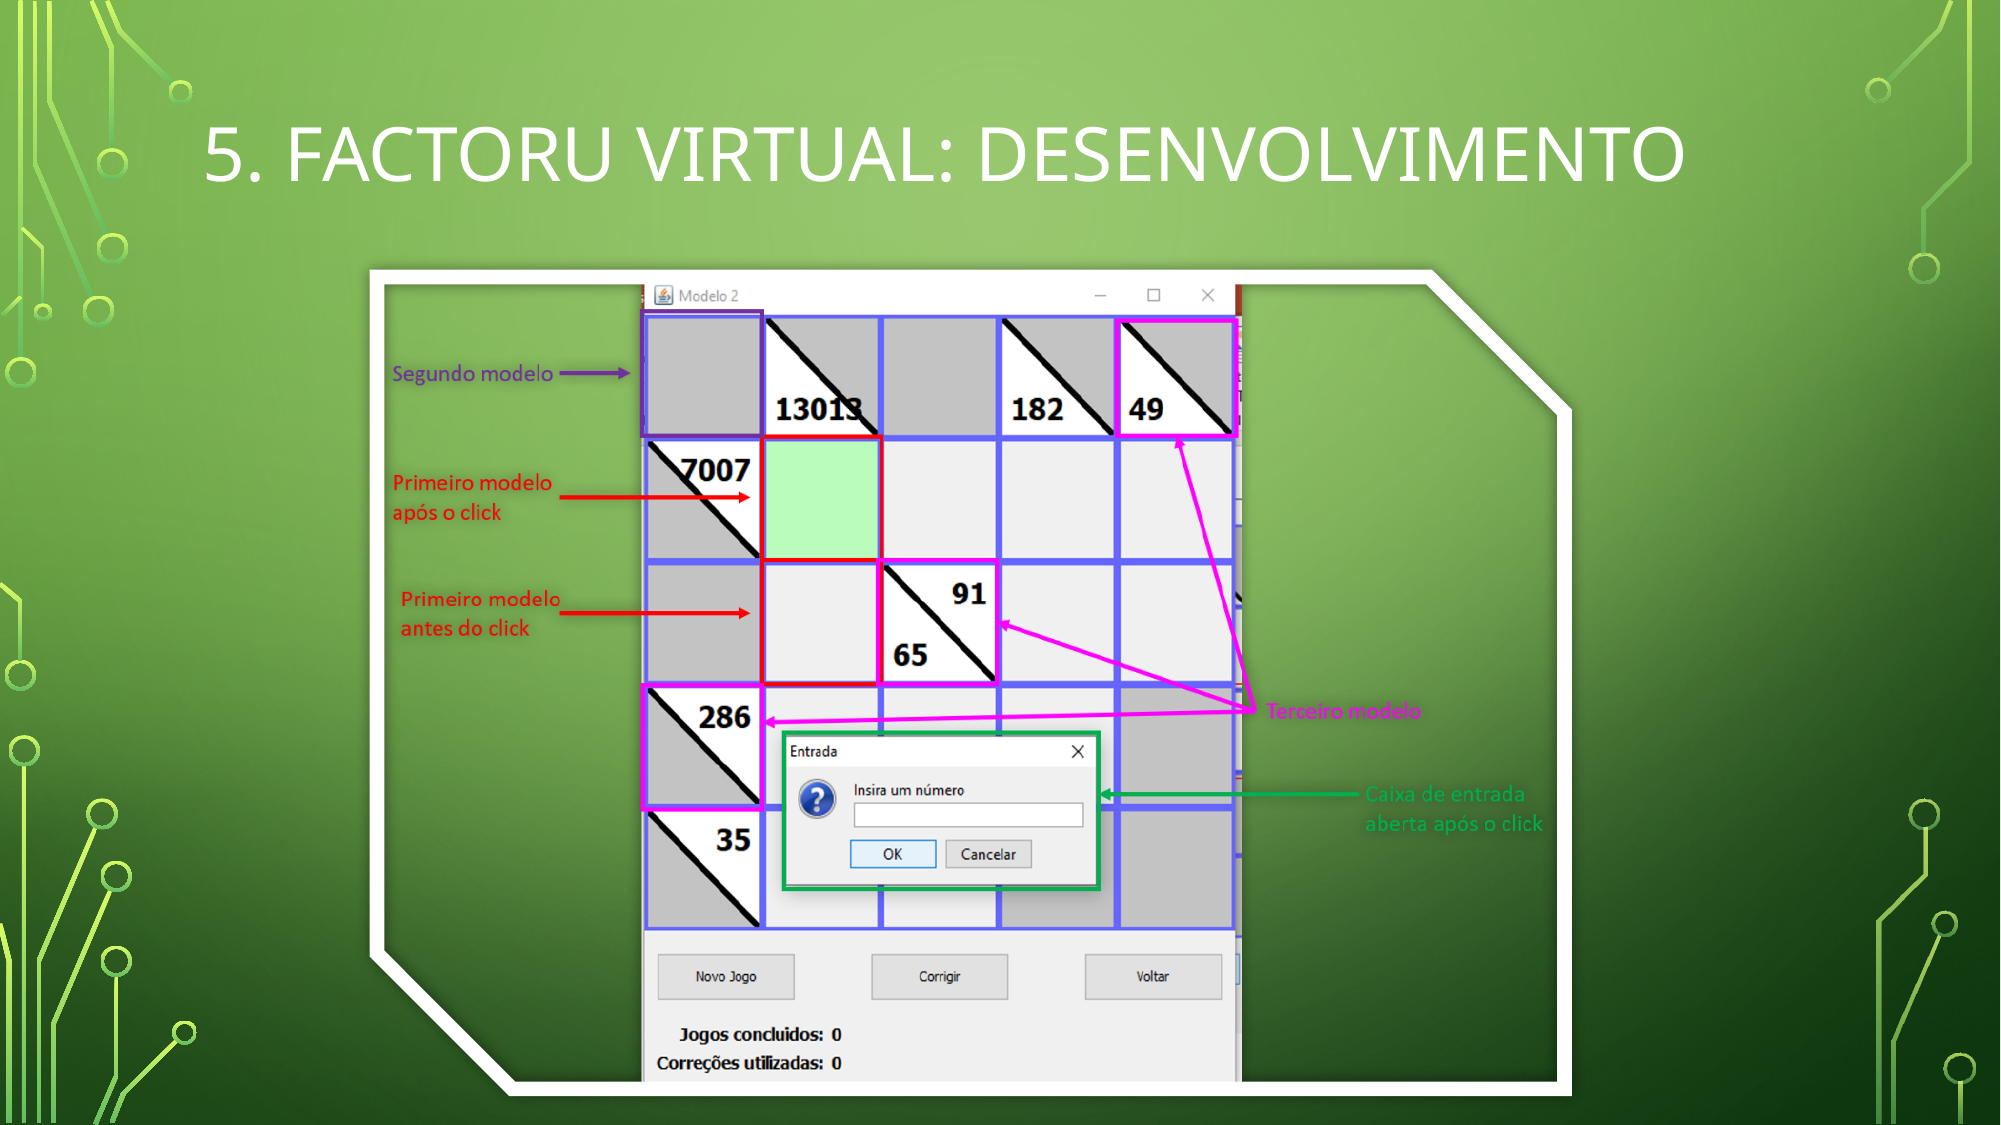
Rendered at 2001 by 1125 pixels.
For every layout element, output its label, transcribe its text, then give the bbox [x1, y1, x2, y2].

title 5. FACTORU VIRTUAL: Desenvolvimento [187, 36, 1813, 279]
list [376, 276, 1565, 1090]
